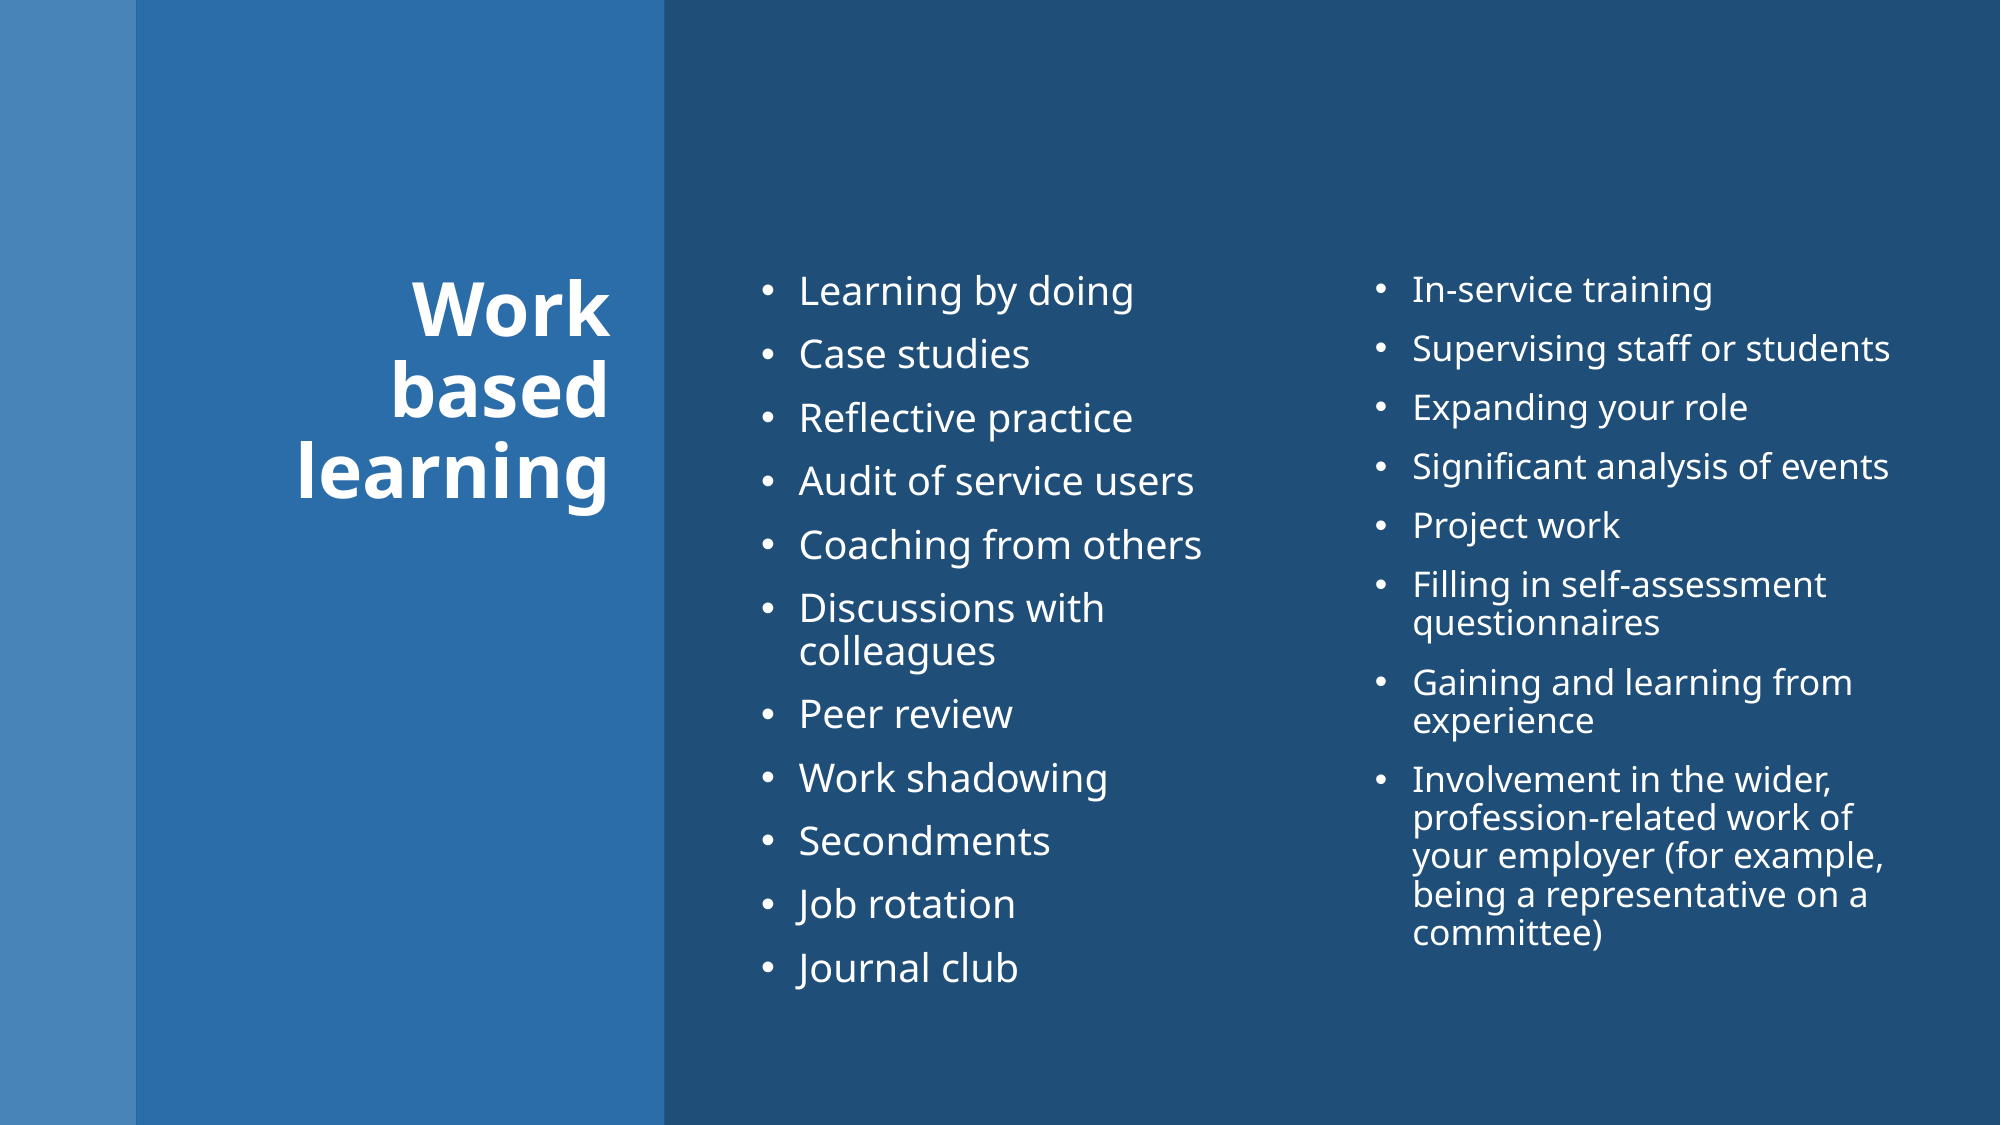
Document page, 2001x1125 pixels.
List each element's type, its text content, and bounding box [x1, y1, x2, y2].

text_box [136, 0, 666, 1125]
text_box [0, 0, 136, 1125]
list In-service training Supervising staff or students Expanding your role Significant analysis of events Project work Filling in self-assessment questionnaires Gaining and learning from experience Involvement in the wider, profession-related work of your employer (for example, being a representative on a committee) [1359, 263, 1922, 1003]
title Work based learning [162, 263, 626, 1003]
list Learning by doing Case studies Reflective practice Audit of service users Coaching from others Discussions with colleagues Peer review Work shadowing Secondments Job rotation Journal club [745, 263, 1308, 1003]
